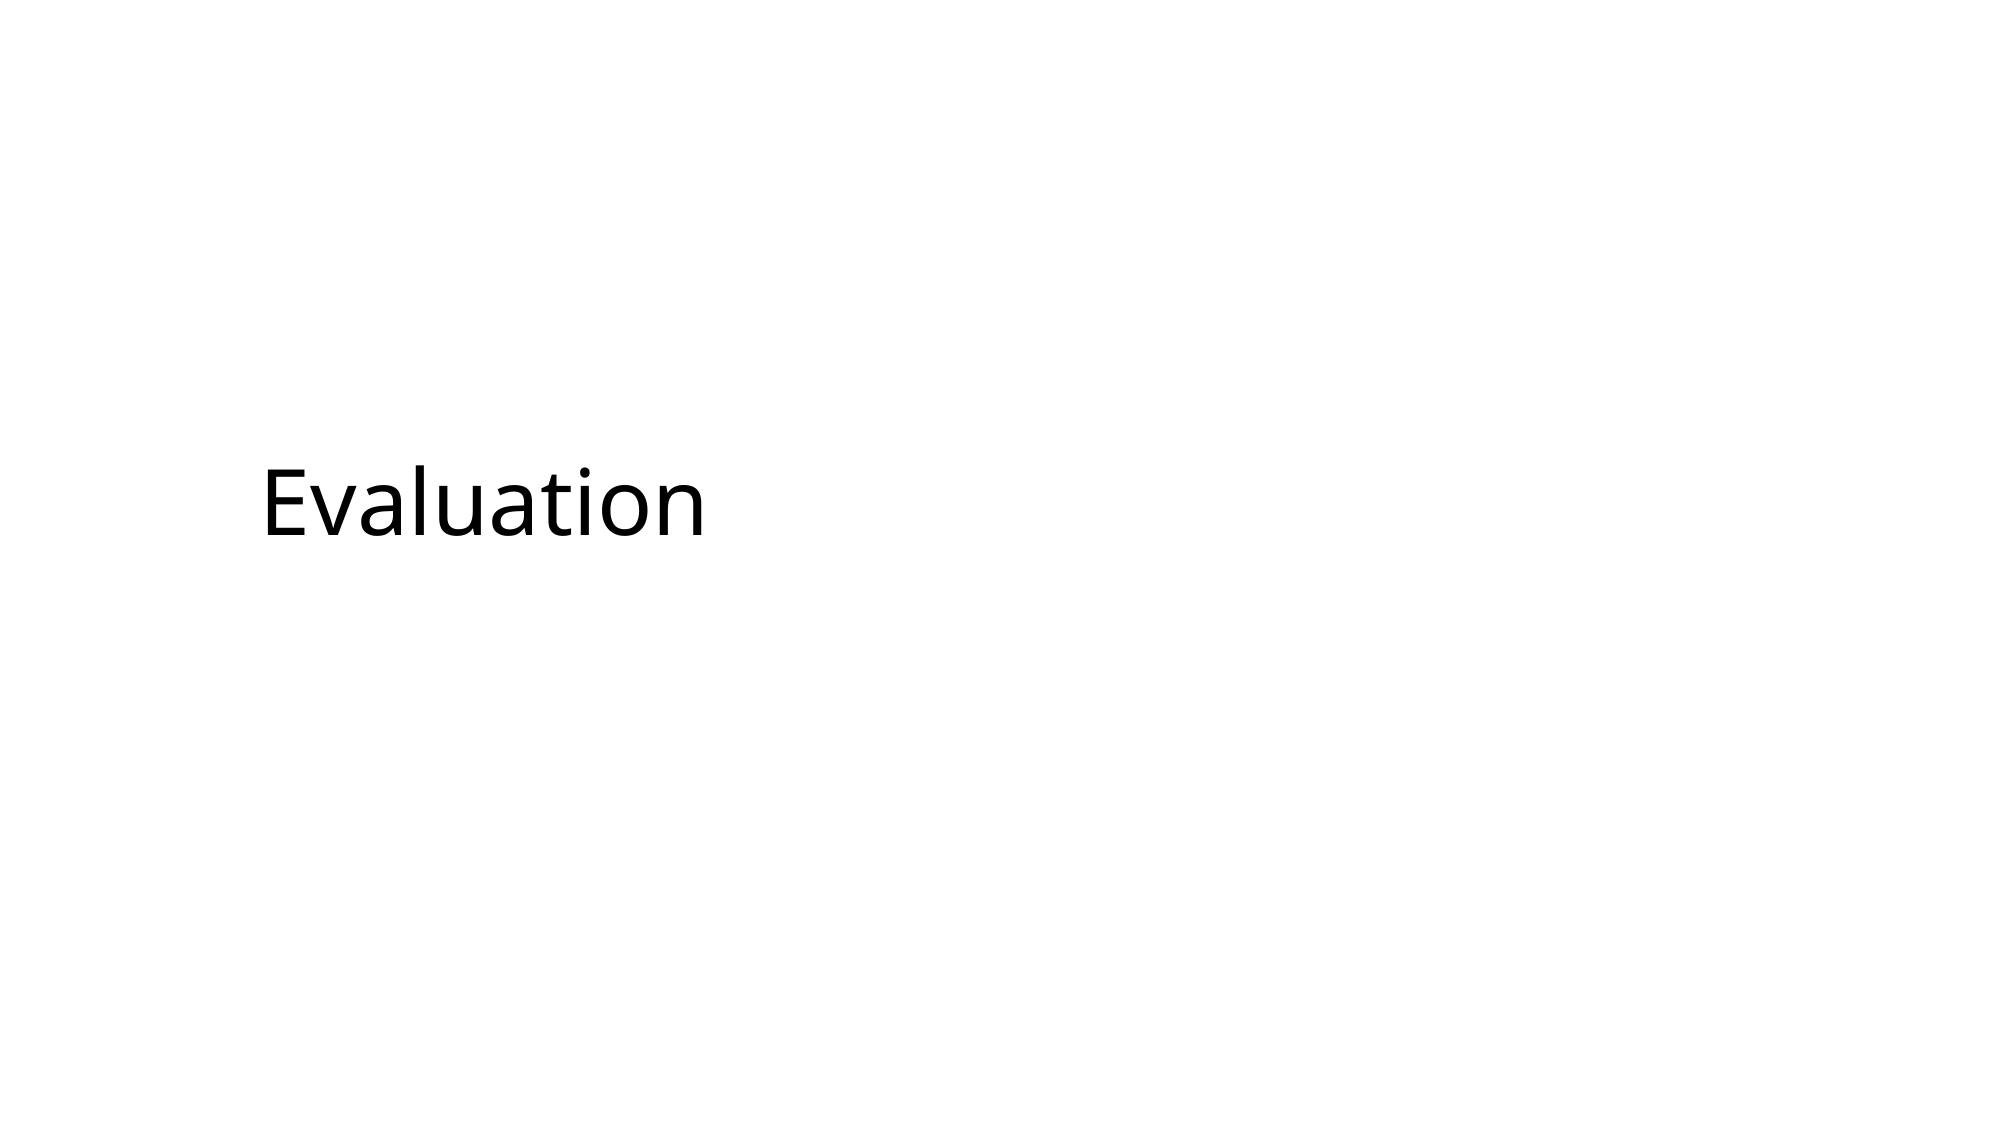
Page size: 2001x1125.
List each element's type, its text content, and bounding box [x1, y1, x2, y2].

text_box Evaluation [244, 436, 1012, 561]
